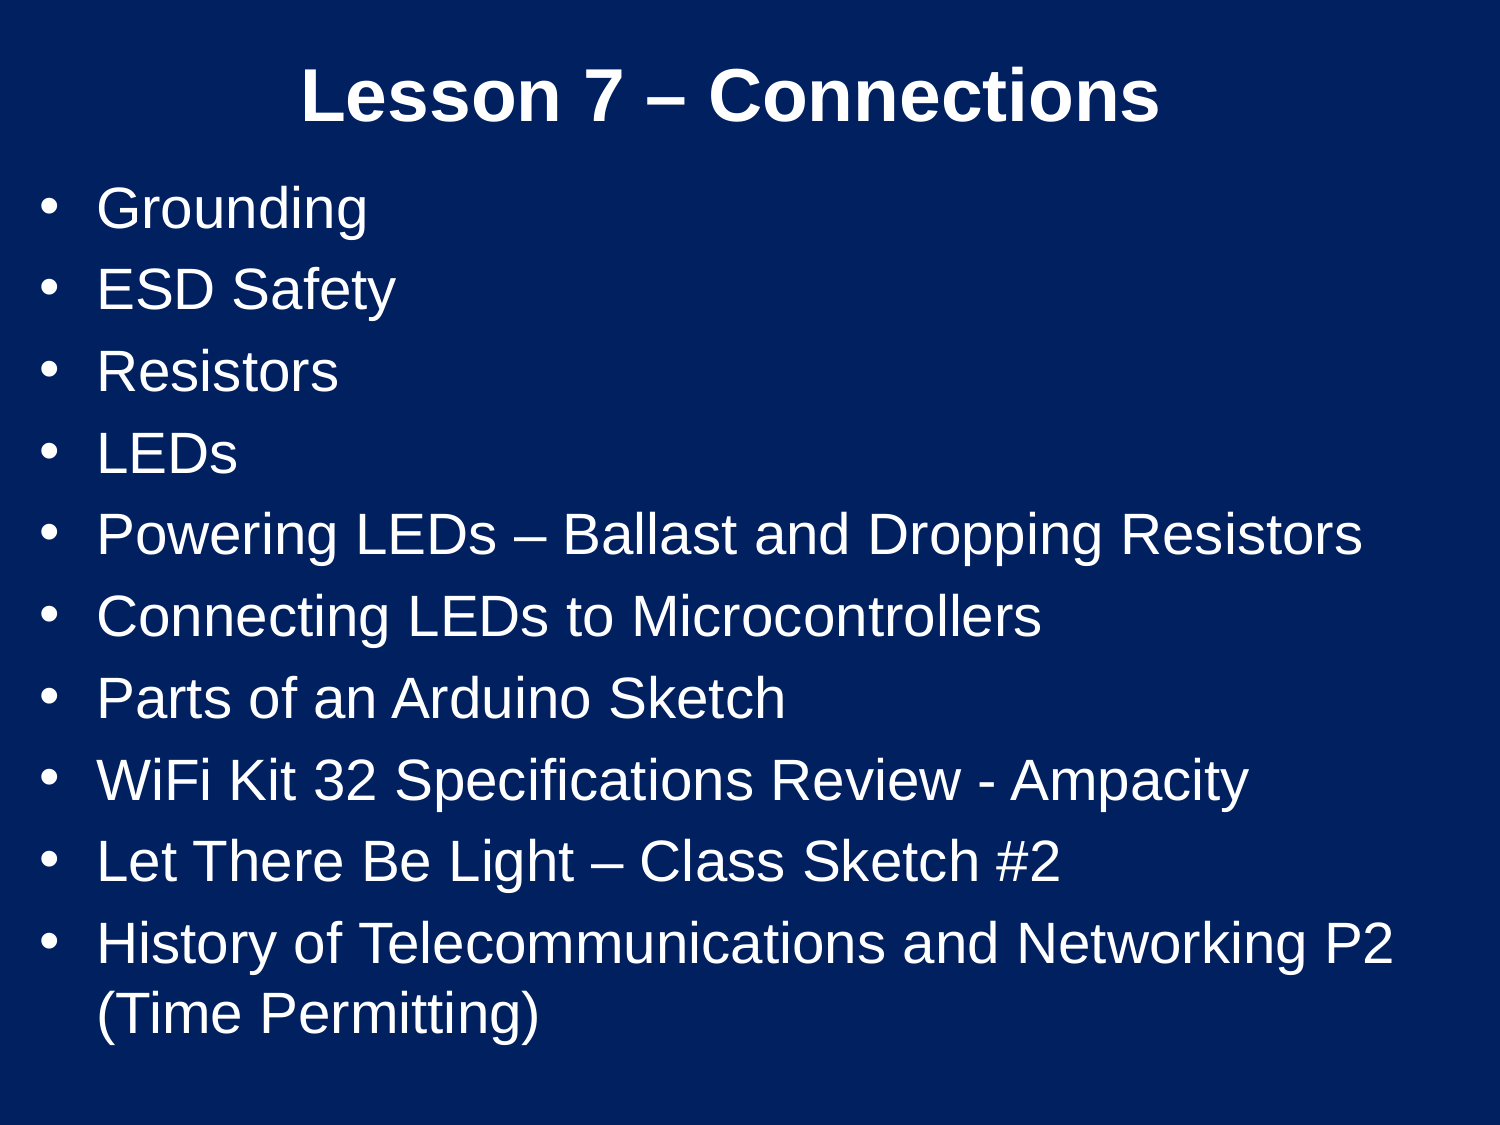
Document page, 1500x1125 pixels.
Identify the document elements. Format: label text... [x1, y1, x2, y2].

list Grounding ESD Safety Resistors LEDs Powering LEDs – Ballast and Dropping Resistors Connecting LEDs to Microcontrollers Parts of an Arduino Sketch WiFi Kit 32 Specifications Review - Ampacity Let There Be Light – Class Sketch #2 History of Telecommunications and Networking P2 (Time Permitting) [24, 162, 1450, 1088]
title Lesson 7 – Connections [37, 45, 1425, 138]
